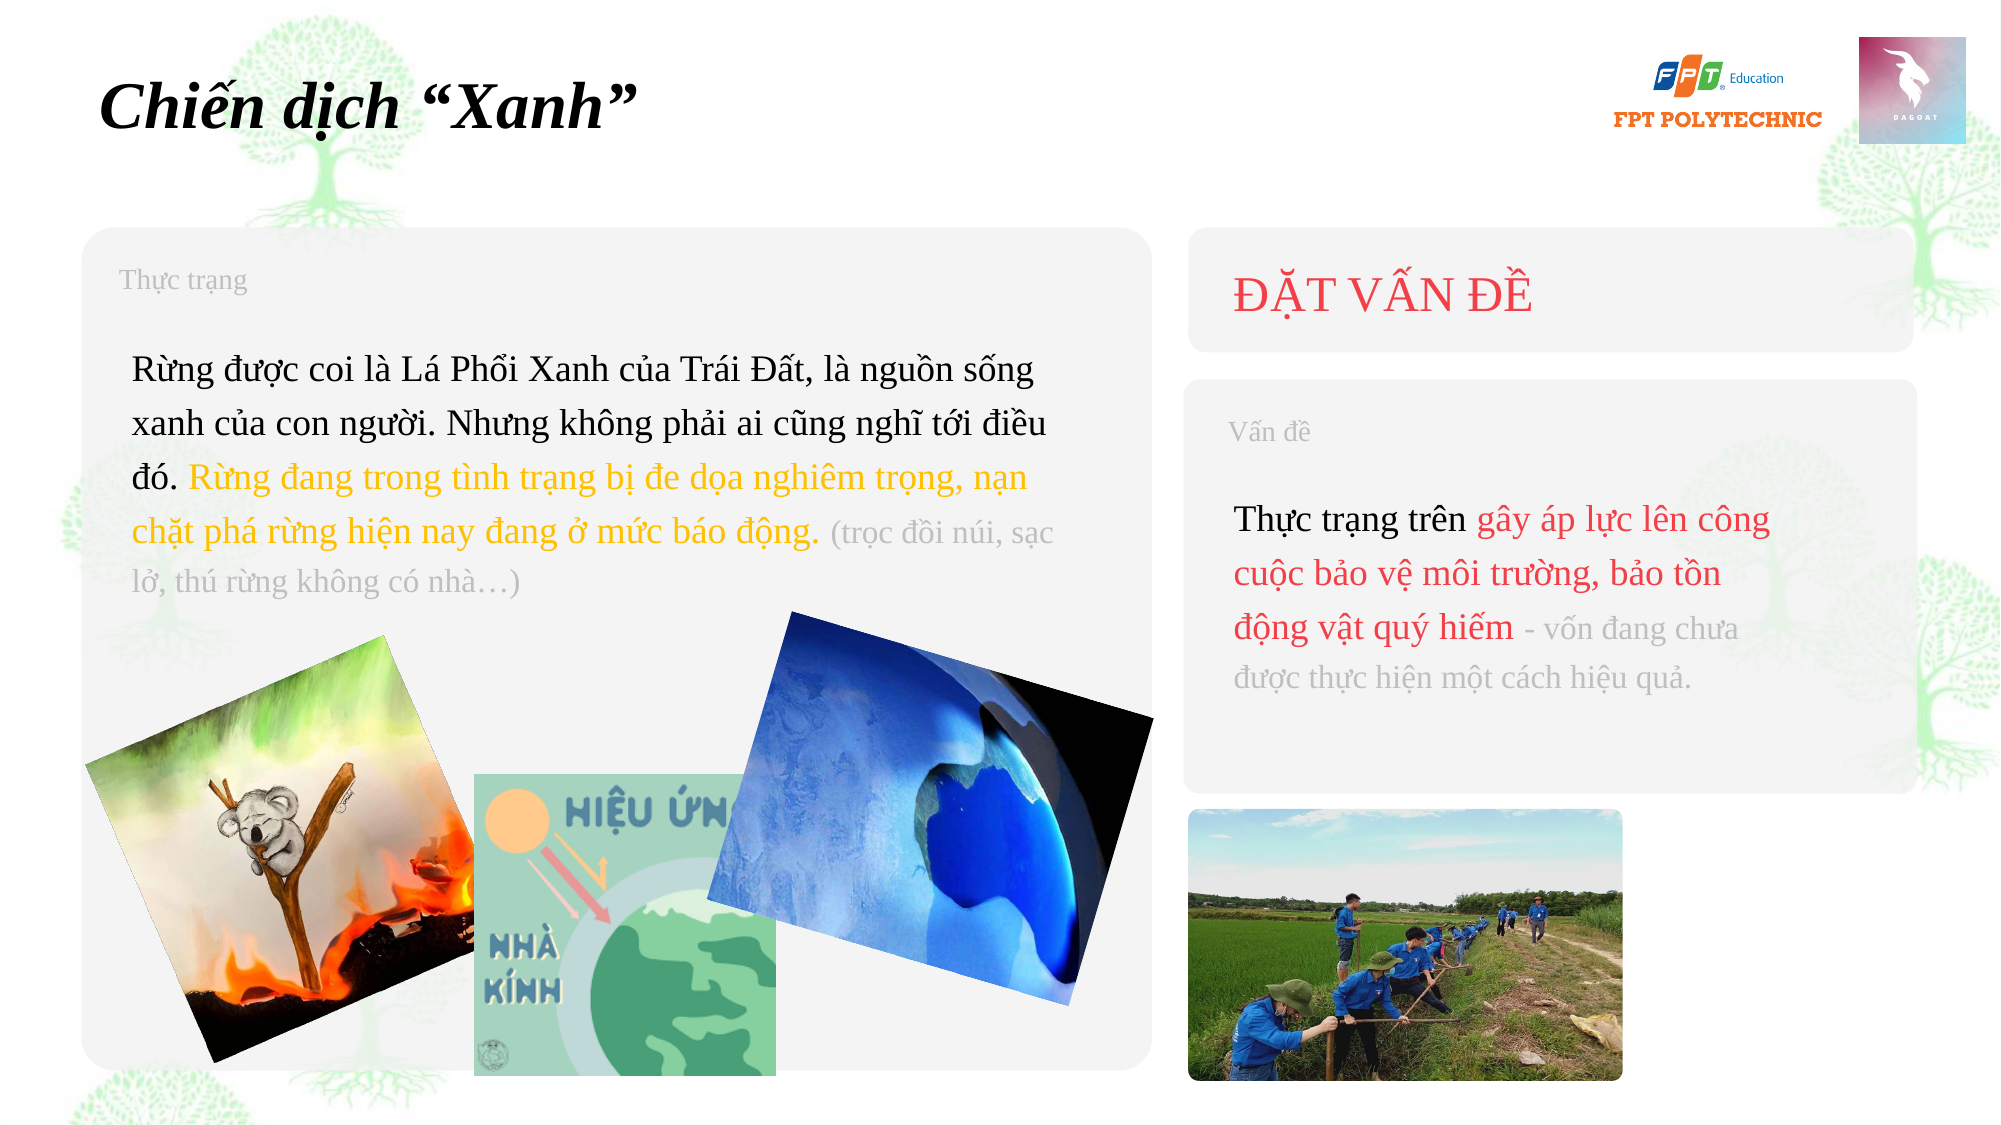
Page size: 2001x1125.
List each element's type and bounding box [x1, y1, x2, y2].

text_box [1609, 37, 1966, 144]
picture [0, 0, 2001, 1125]
